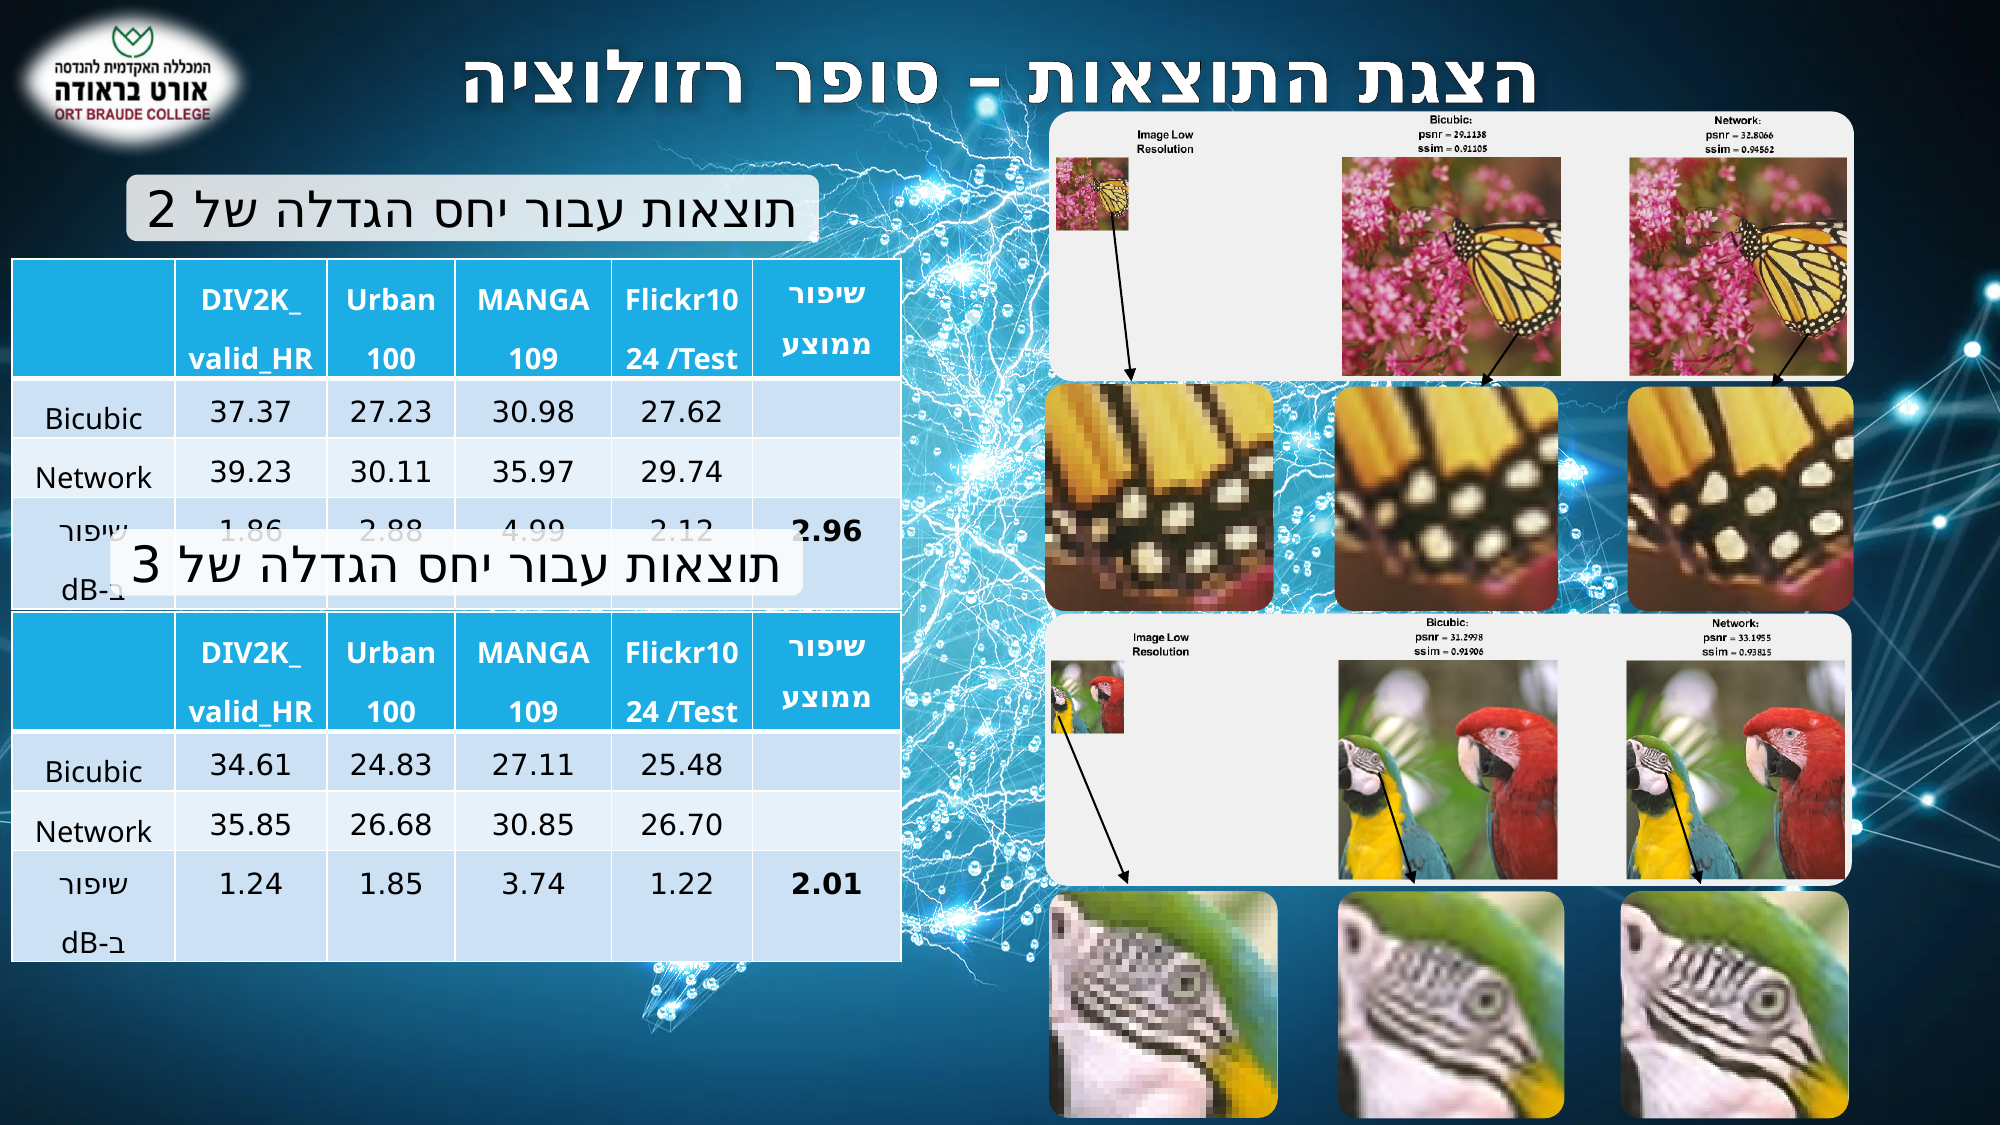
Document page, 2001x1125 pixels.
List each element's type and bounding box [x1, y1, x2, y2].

text_box [1664, 771, 1702, 885]
picture [0, 0, 2000, 1125]
text_box [1771, 332, 1810, 388]
text_box [1111, 211, 1132, 382]
text_box [1378, 771, 1415, 885]
text_box [1057, 715, 1129, 885]
text_box [1480, 332, 1519, 388]
